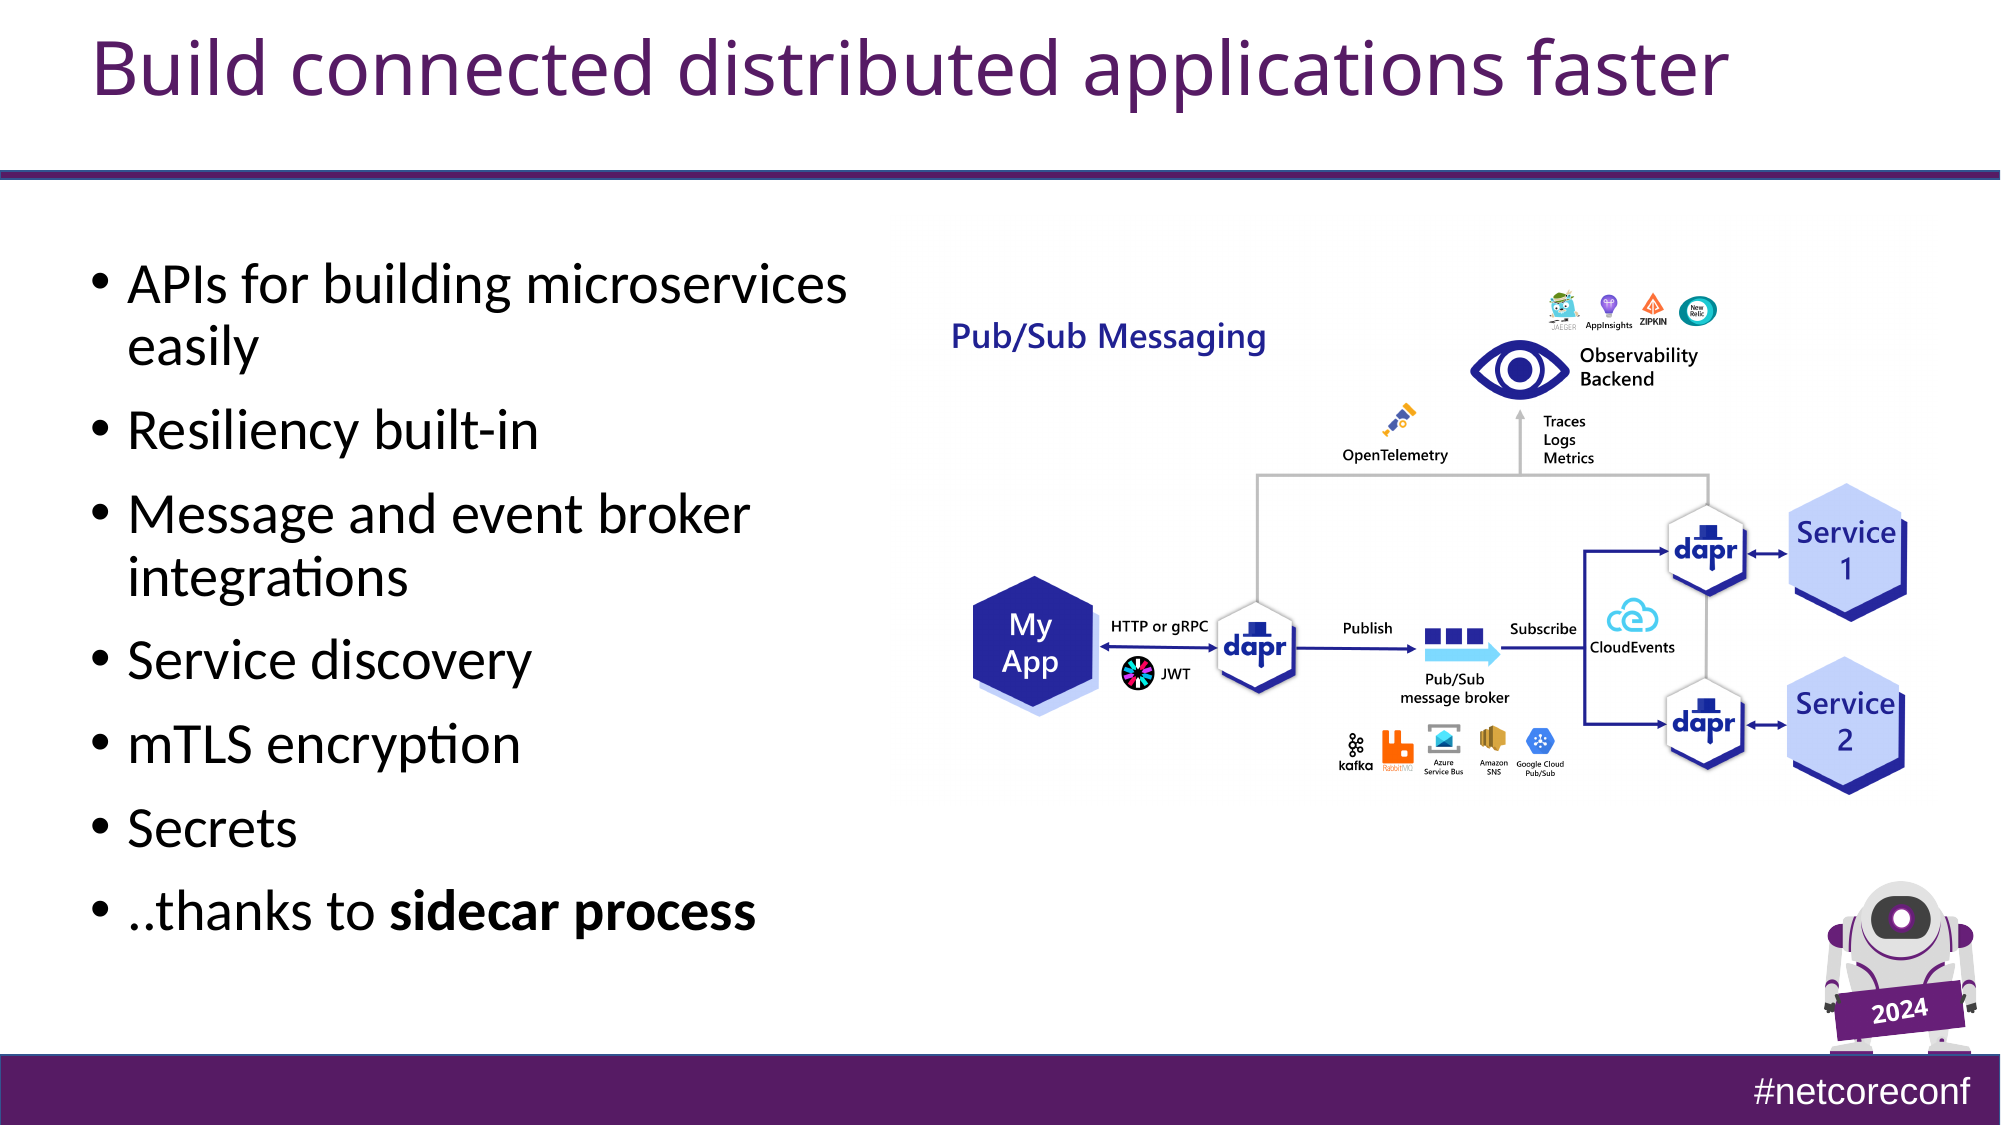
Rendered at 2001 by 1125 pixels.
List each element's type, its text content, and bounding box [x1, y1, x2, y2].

title Build connected distributed applications faster [75, 23, 1866, 216]
picture [1824, 881, 1977, 1054]
text_box APIs for building microservices easily Resiliency built-in Message and event broker integrations Service discovery mTLS encryption Secrets ..thanks to sidecar process [75, 245, 909, 960]
picture [889, 215, 1938, 806]
